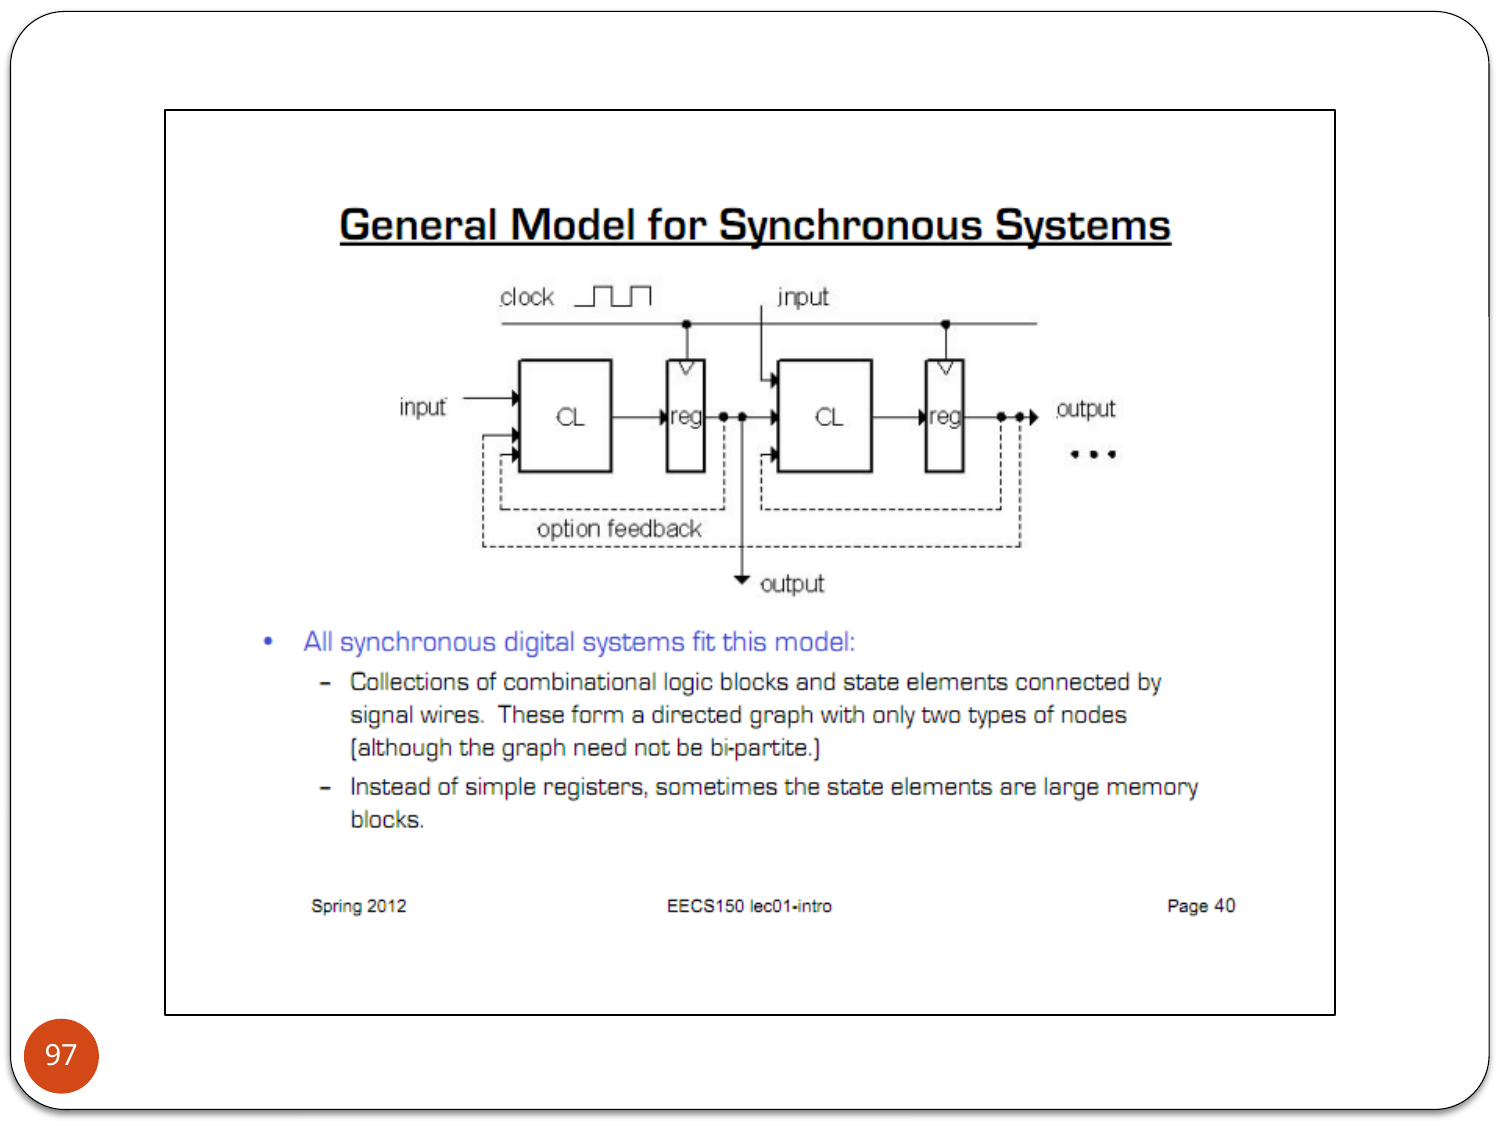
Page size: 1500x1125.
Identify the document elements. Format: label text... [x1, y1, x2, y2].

slide_number 97 [23, 1018, 99, 1094]
picture [165, 110, 1335, 1015]
